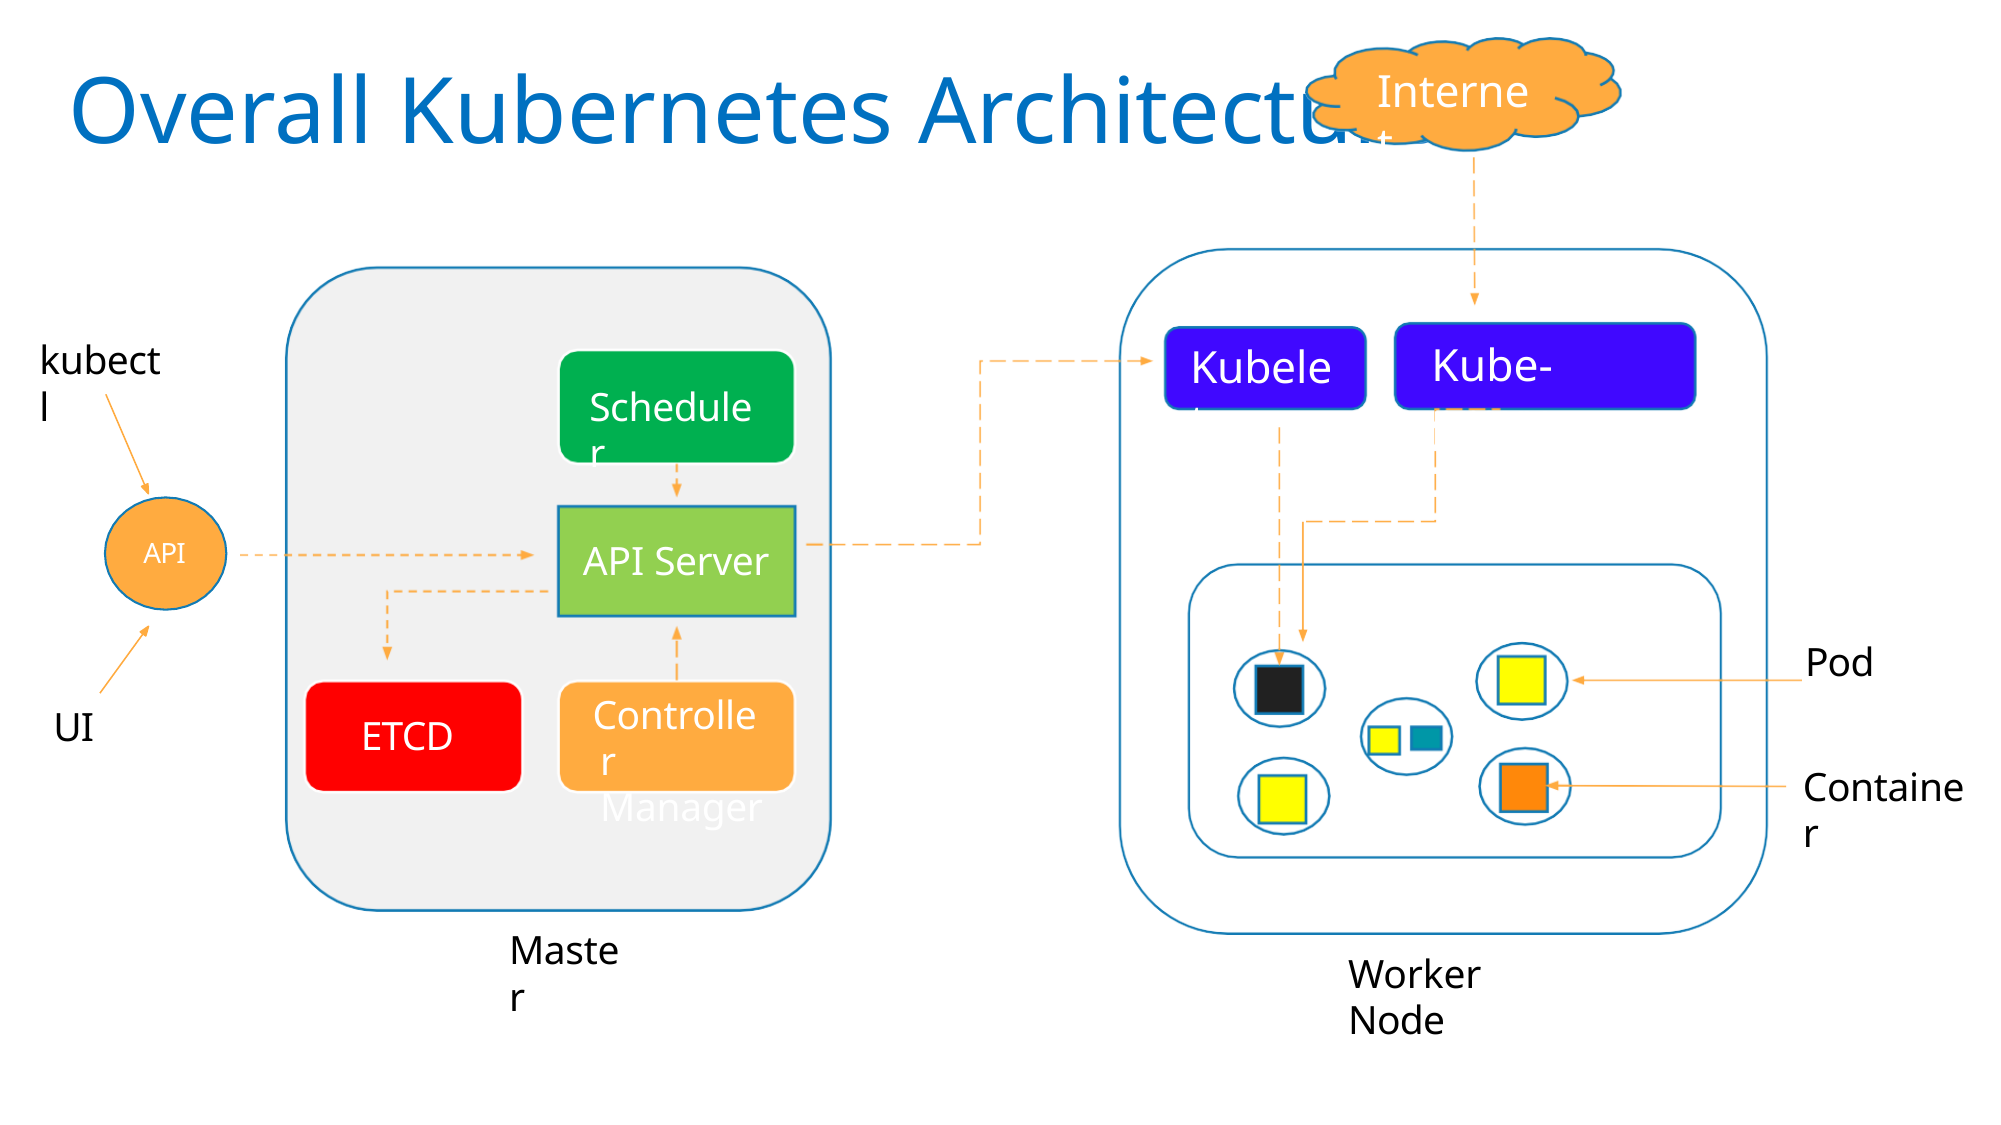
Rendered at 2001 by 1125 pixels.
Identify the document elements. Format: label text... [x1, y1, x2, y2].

text_box UI [50, 700, 95, 750]
text_box kubectl [36, 333, 166, 429]
title Overall Kubernetes Architecture [65, 9, 1707, 202]
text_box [98, 625, 150, 695]
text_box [103, 393, 228, 612]
picture [240, 36, 1802, 935]
text_box Container [1802, 759, 1975, 856]
text_box Pod [1802, 634, 1877, 684]
text_box Master [506, 935, 631, 1020]
text_box Worker Node [1345, 946, 1580, 1043]
